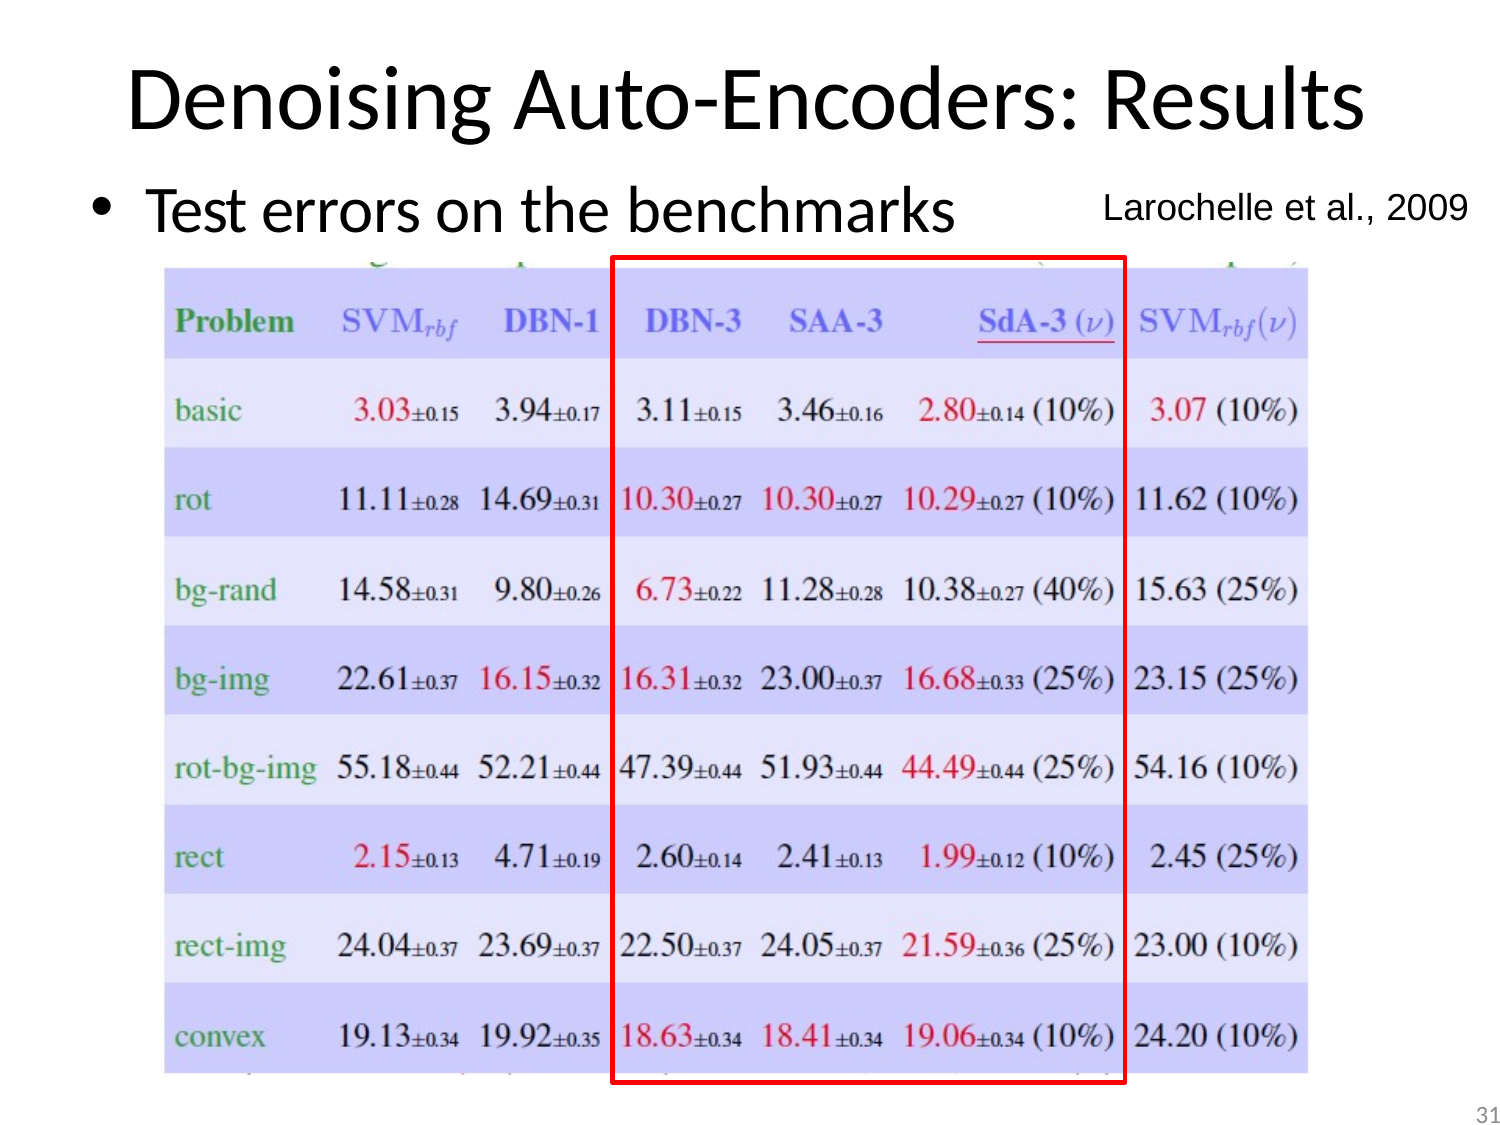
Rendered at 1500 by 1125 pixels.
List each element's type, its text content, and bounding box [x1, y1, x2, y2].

text_box Test errors on the benchmarks [87, 165, 970, 246]
text_box Larochelle et al., 2009 [1100, 183, 1474, 229]
title Denoising Auto-Encoders: Results [0, 0, 1425, 187]
slide_number 31 [1451, 782, 1500, 1125]
text_box [1125, 262, 1313, 1075]
text_box [160, 262, 612, 1075]
text_box [612, 257, 1125, 1083]
